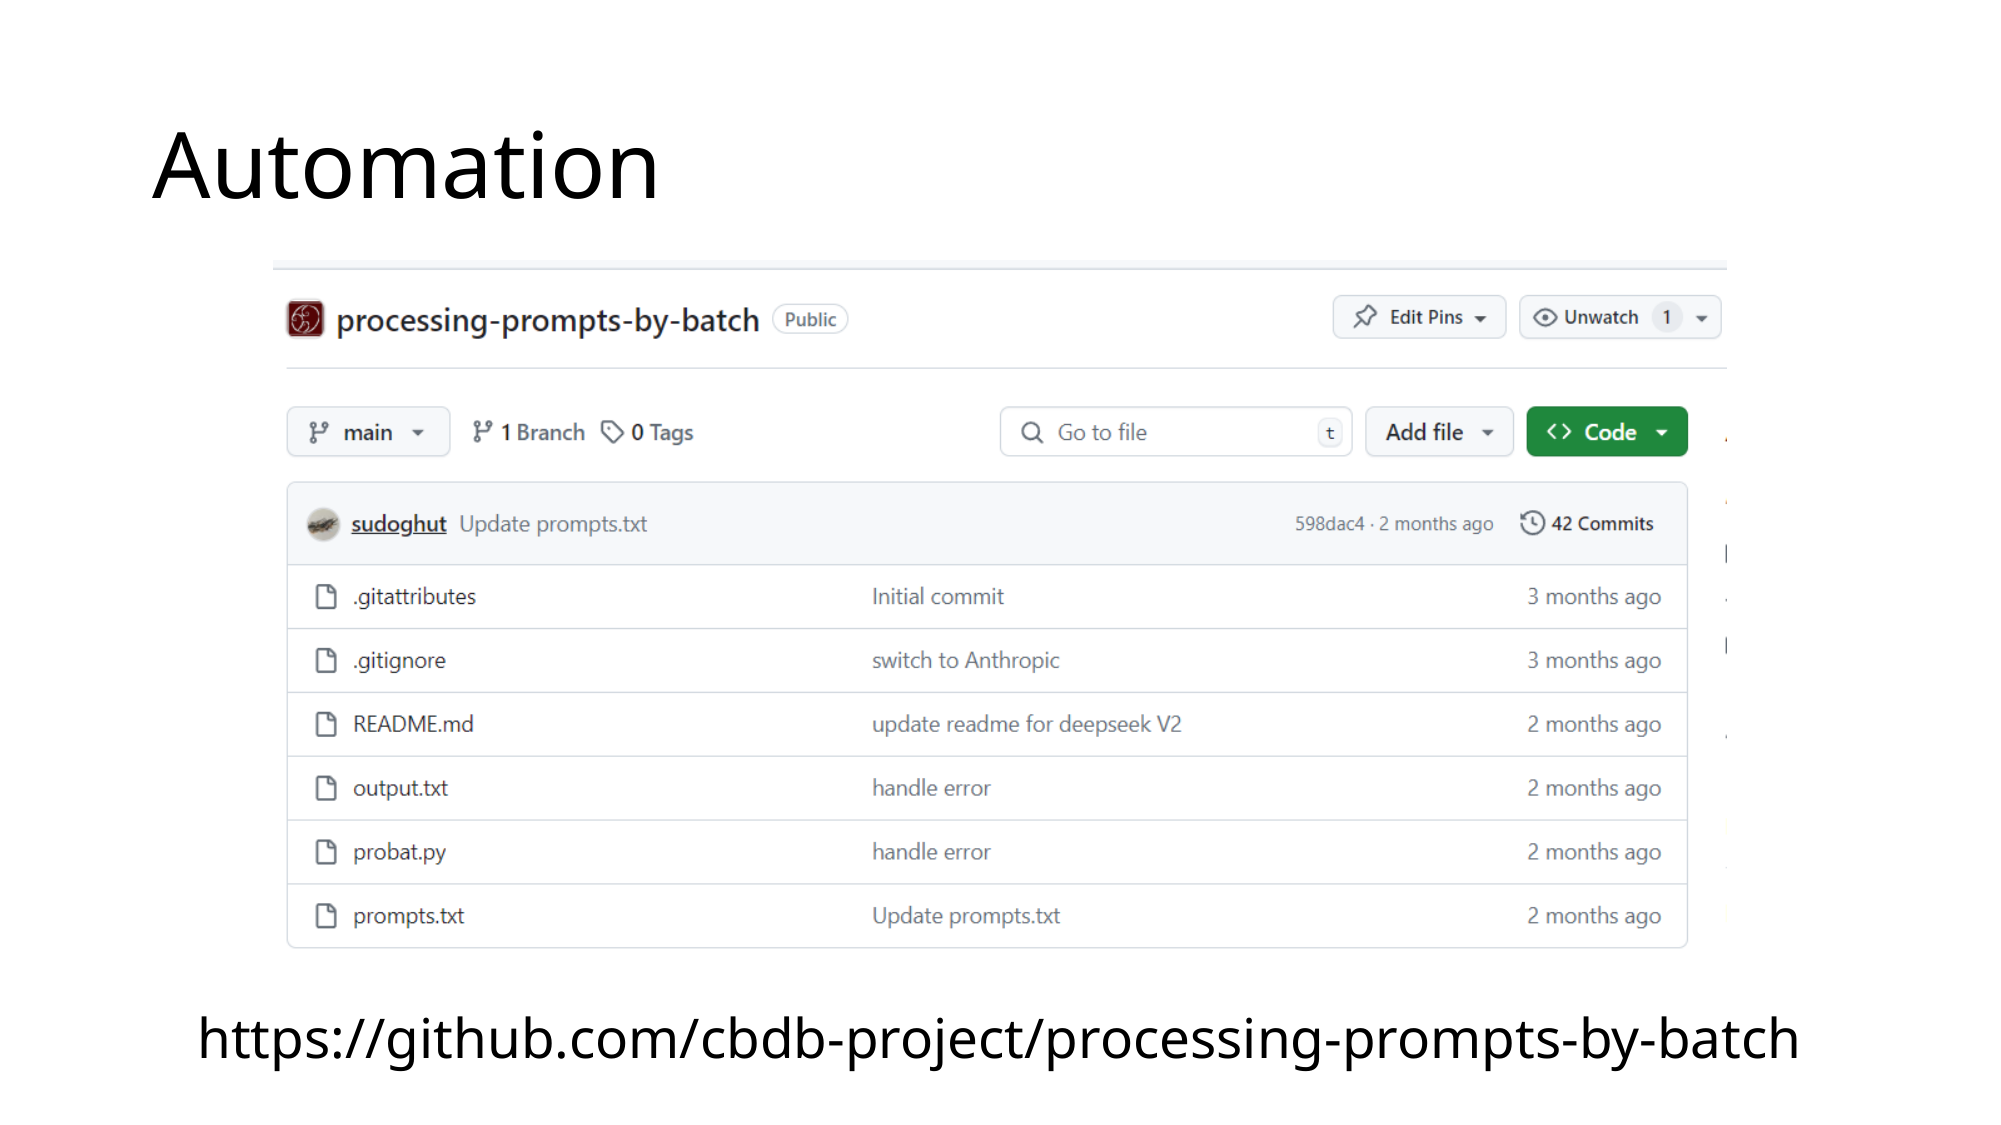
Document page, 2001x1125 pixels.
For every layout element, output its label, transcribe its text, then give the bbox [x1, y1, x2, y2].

picture [273, 260, 1727, 952]
list https://github.com/cbdb-project/processing-prompts-by-batch [137, 1003, 1863, 1079]
title Automation [137, 59, 1863, 278]
